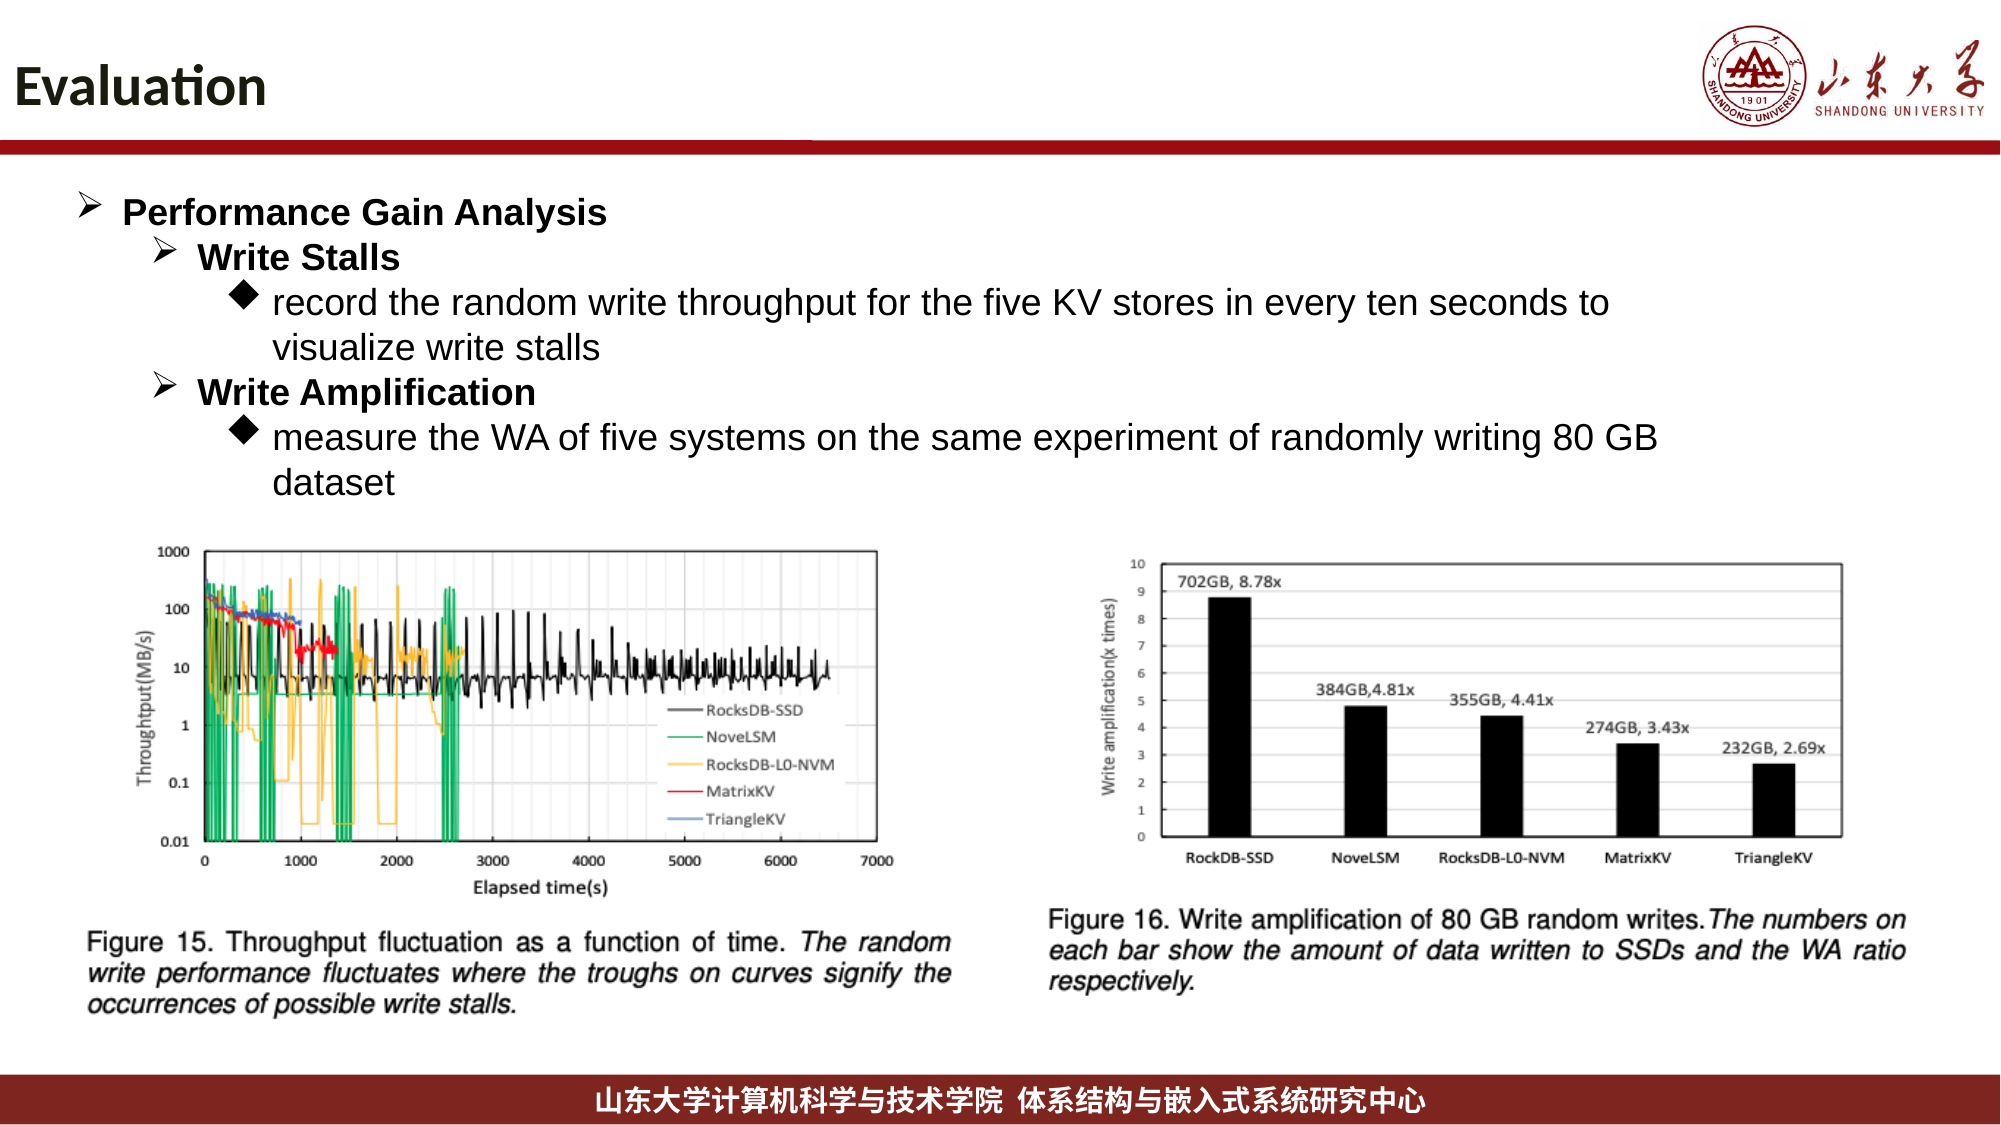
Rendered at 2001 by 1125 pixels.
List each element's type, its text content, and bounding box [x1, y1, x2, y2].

text_box Performance Gain Analysis Write Stalls record the random write throughput for the five KV stores in every ten seconds to visualize write stalls Write Amplification measure the WA of five systems on the same experiment of randomly writing 80 GB dataset [60, 180, 1713, 510]
picture [60, 529, 975, 1025]
picture [1698, 21, 1985, 130]
picture [1026, 532, 1928, 1012]
title Evaluation [0, 48, 1575, 161]
